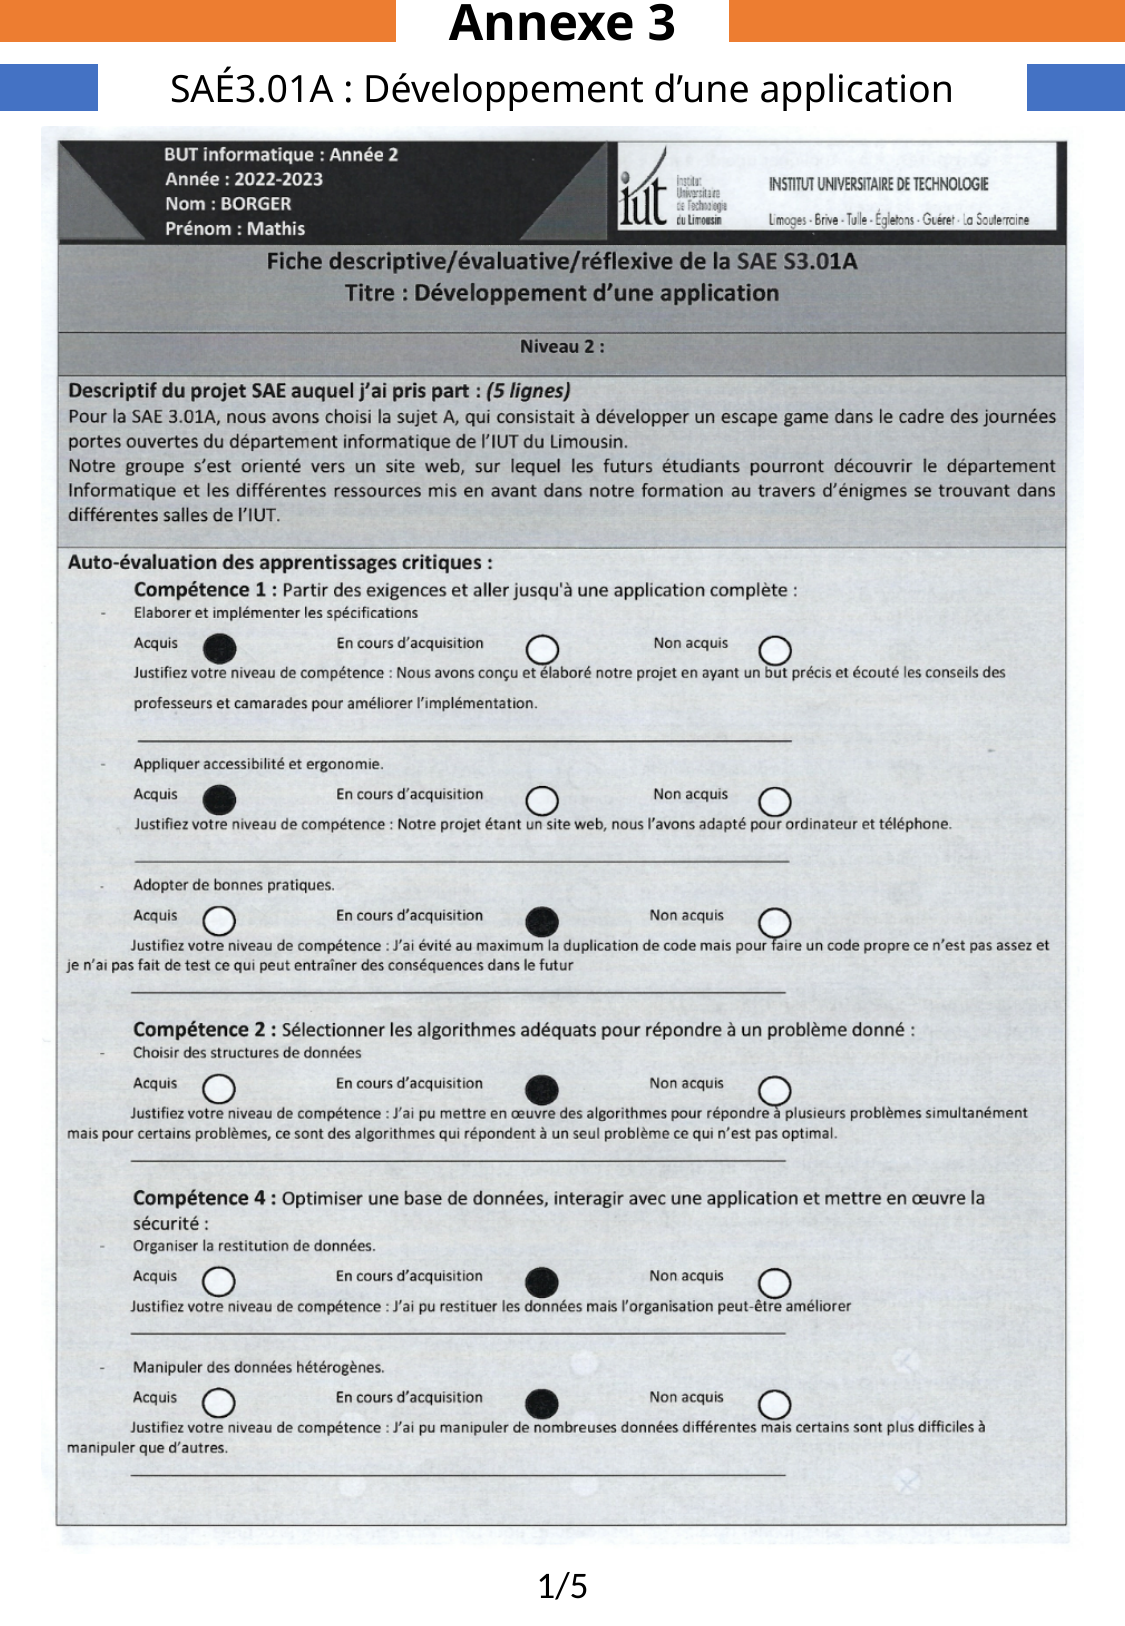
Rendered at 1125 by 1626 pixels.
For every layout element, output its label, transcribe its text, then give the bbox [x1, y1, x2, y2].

text_box [0, 64, 98, 111]
picture [41, 126, 1084, 1554]
text_box Annexe 3 [0, 0, 1125, 58]
text_box 1/5 [394, 1554, 731, 1614]
text_box [0, 0, 396, 42]
text_box SAÉ3.01A : Développement d’une application [0, 58, 1125, 117]
text_box [1027, 64, 1125, 111]
text_box [729, 0, 1125, 42]
